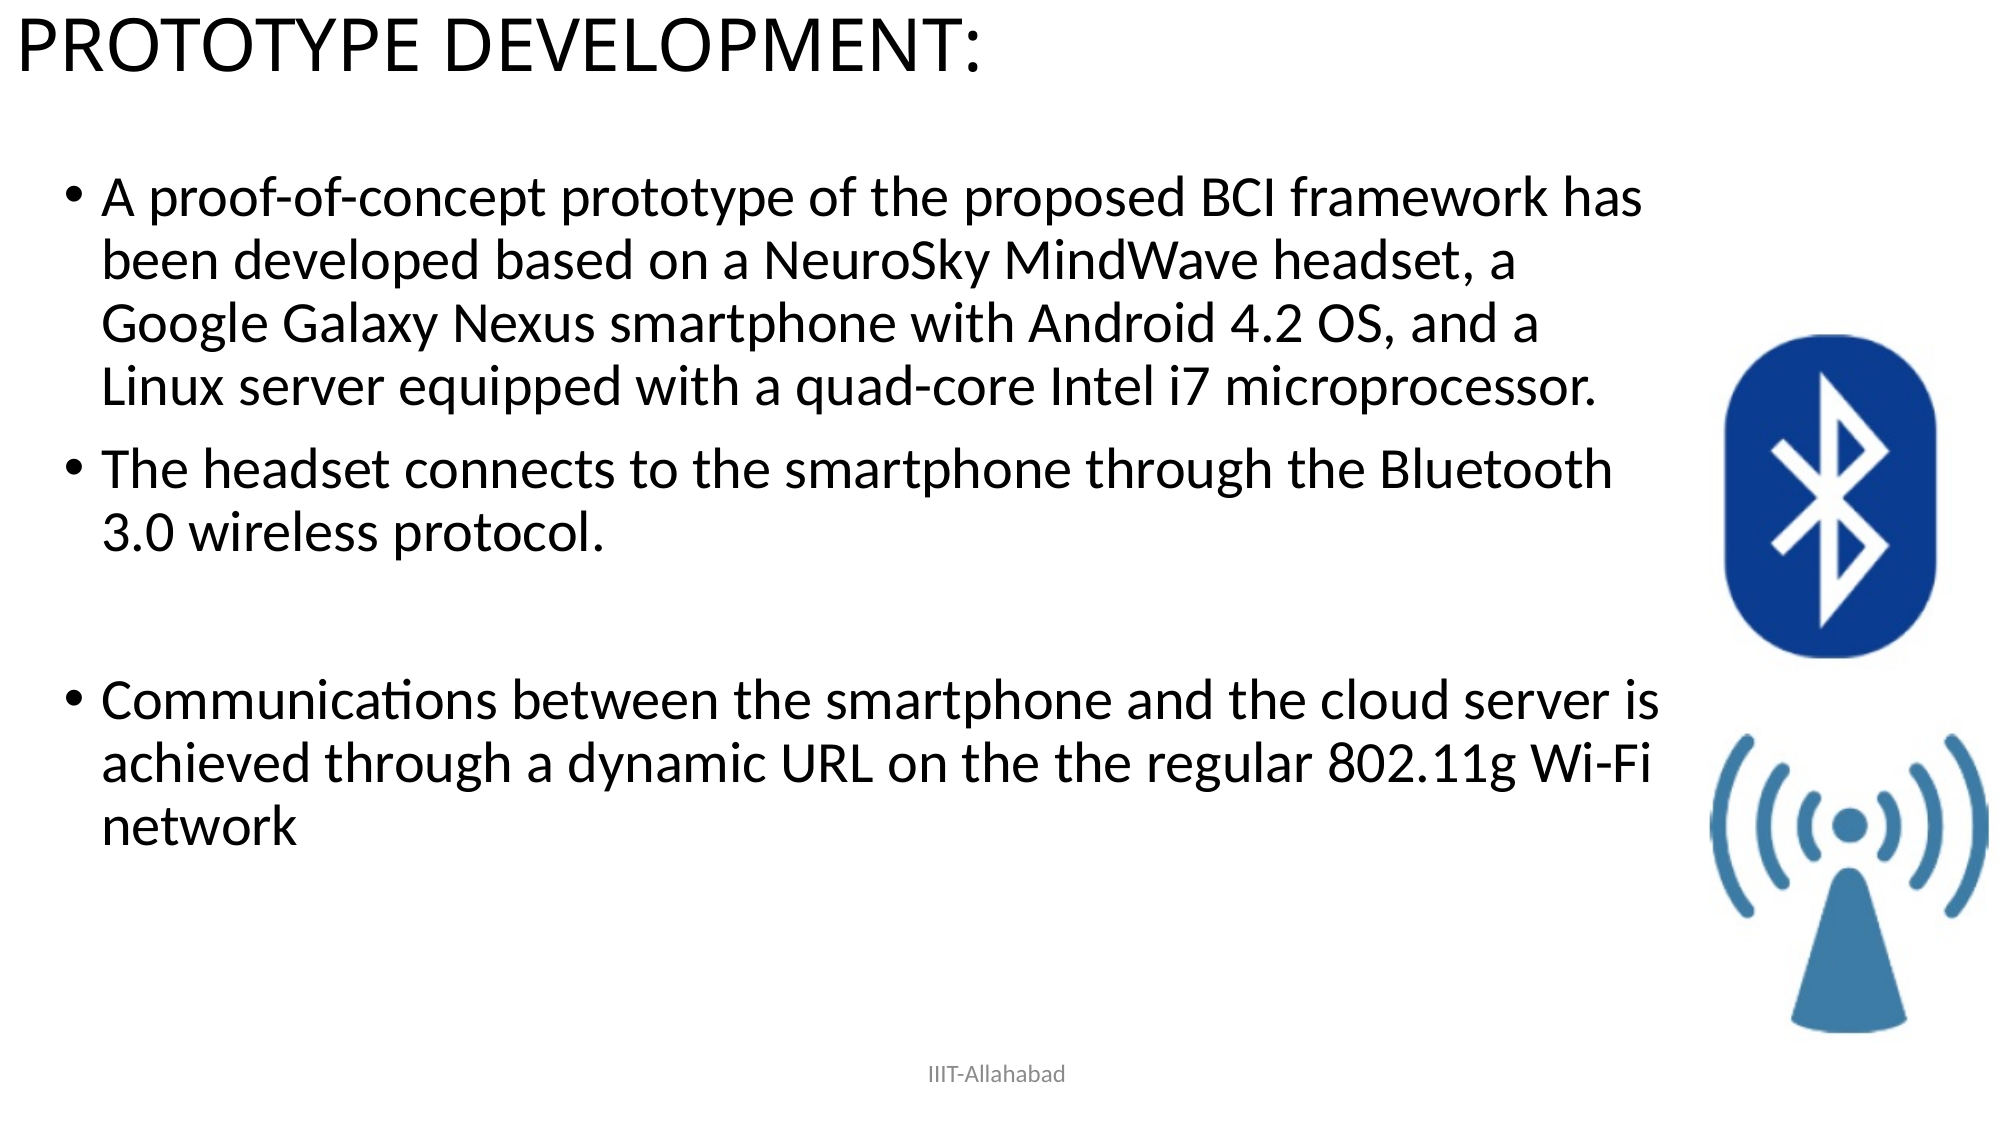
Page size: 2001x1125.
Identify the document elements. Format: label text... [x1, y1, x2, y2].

list A proof-of-concept prototype of the proposed BCI framework has been developed based on a NeuroSky MindWave headset, a Google Galaxy Nexus smartphone with Android 4.2 OS, and a Linux server equipped with a quad-core Intel i7 microprocessor. The headset connects to the smartphone through the Bluetooth 3.0 wireless protocol. Communications between the smartphone and the cloud server is achieved through a dynamic URL on the the regular 802.11g Wi-Fi network [48, 158, 1686, 1034]
picture [1707, 319, 1953, 679]
picture [1685, 715, 2000, 1049]
title PROTOTYPE DEVELOPMENT: [0, 0, 1725, 96]
footer IIIT-Allahabad [662, 1042, 1338, 1103]
